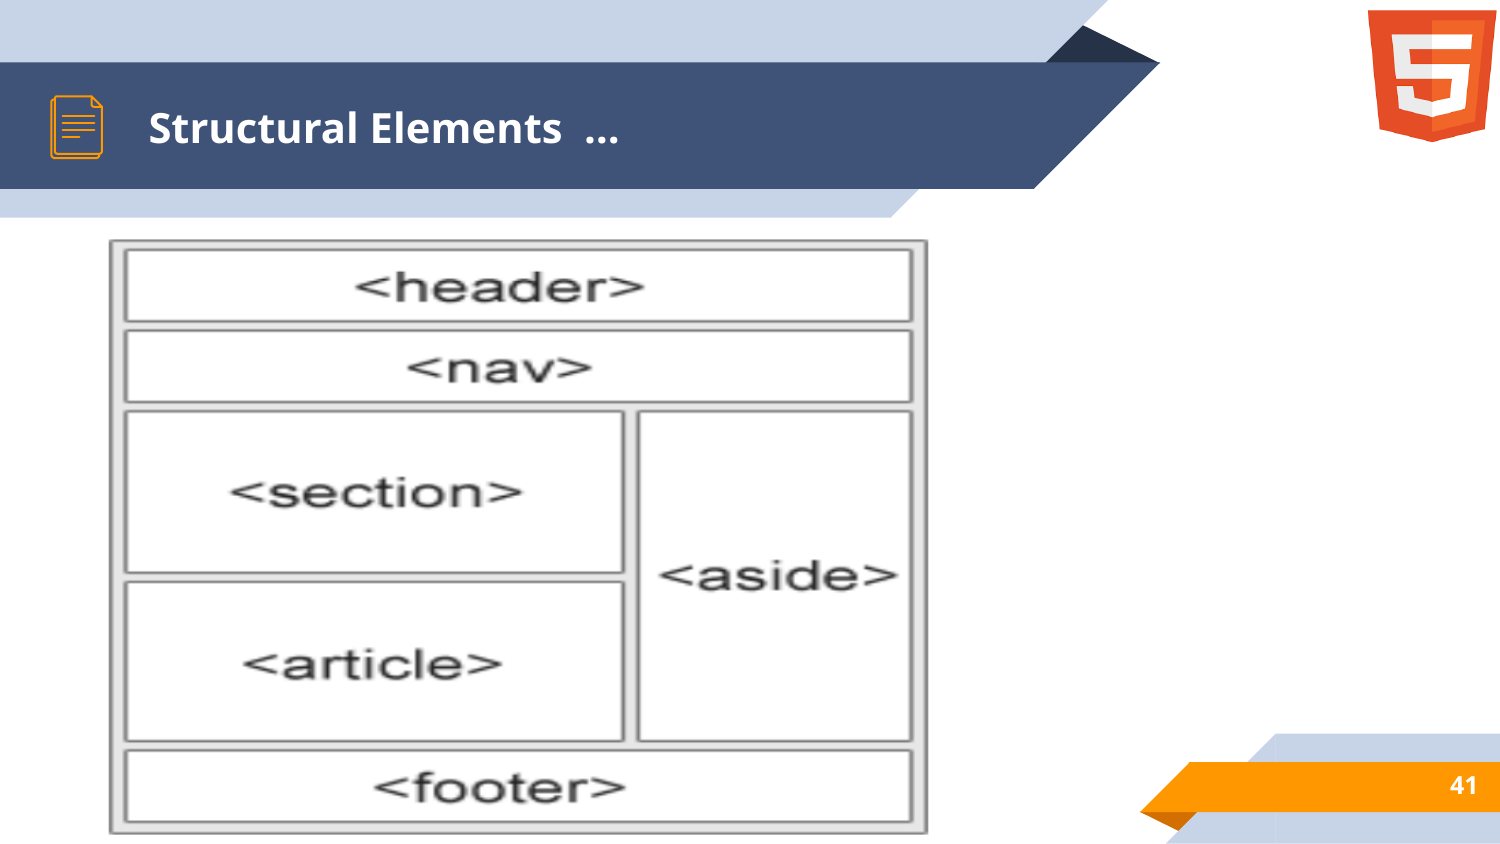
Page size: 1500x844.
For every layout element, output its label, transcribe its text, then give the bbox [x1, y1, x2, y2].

picture [1365, 8, 1500, 144]
title Structural Elements … [133, 64, 997, 190]
slide_number 41 [1249, 760, 1494, 813]
picture [94, 228, 942, 844]
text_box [50, 96, 103, 159]
